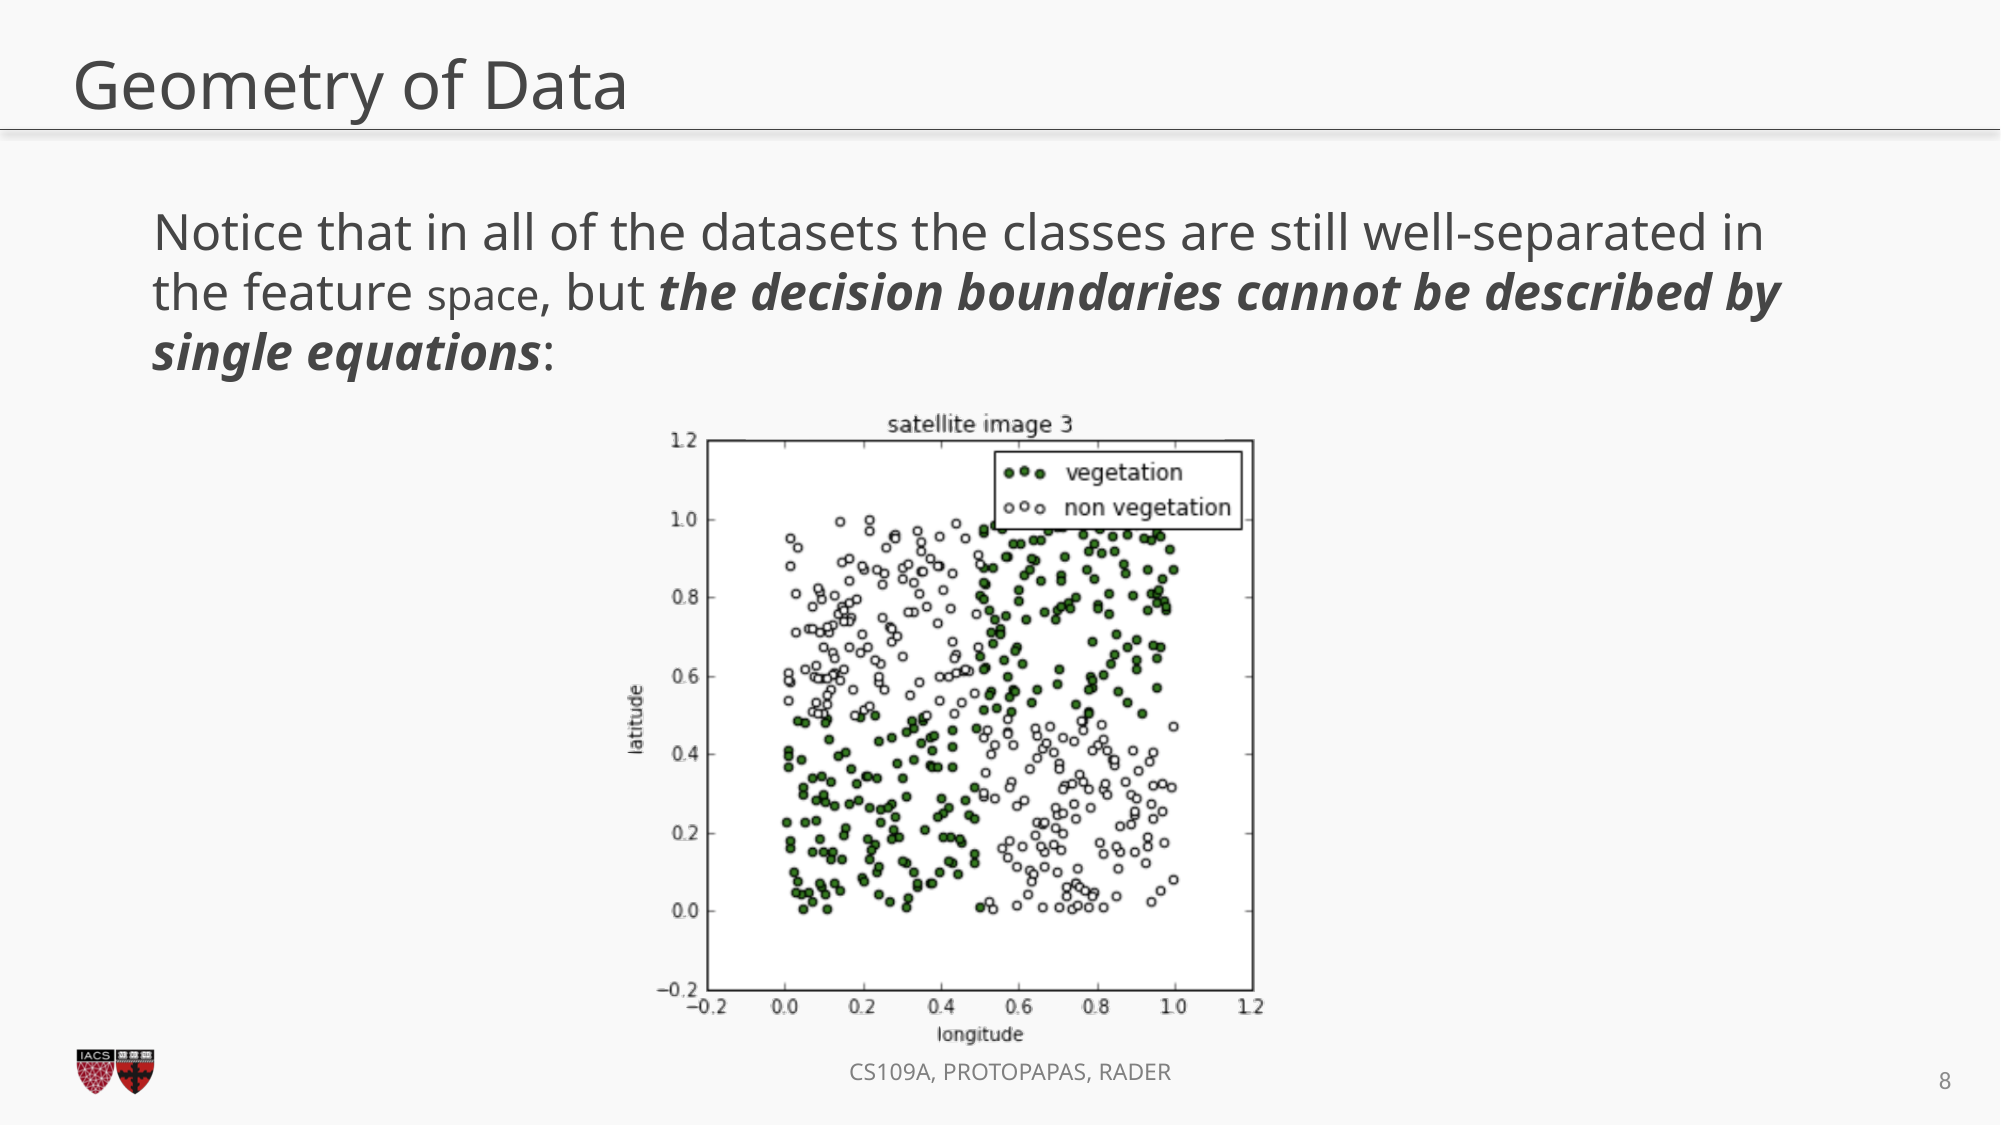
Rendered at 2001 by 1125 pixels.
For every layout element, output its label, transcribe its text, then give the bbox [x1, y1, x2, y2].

picture [75, 1049, 155, 1095]
list Notice that in all of the datasets the classes are still well-separated in the feature space, but the decision boundaries cannot be described by single equations: [136, 193, 1831, 540]
title Geometry of Data [57, 35, 1943, 162]
picture [621, 403, 1277, 1056]
slide_number 8 [1500, 1050, 1967, 1110]
